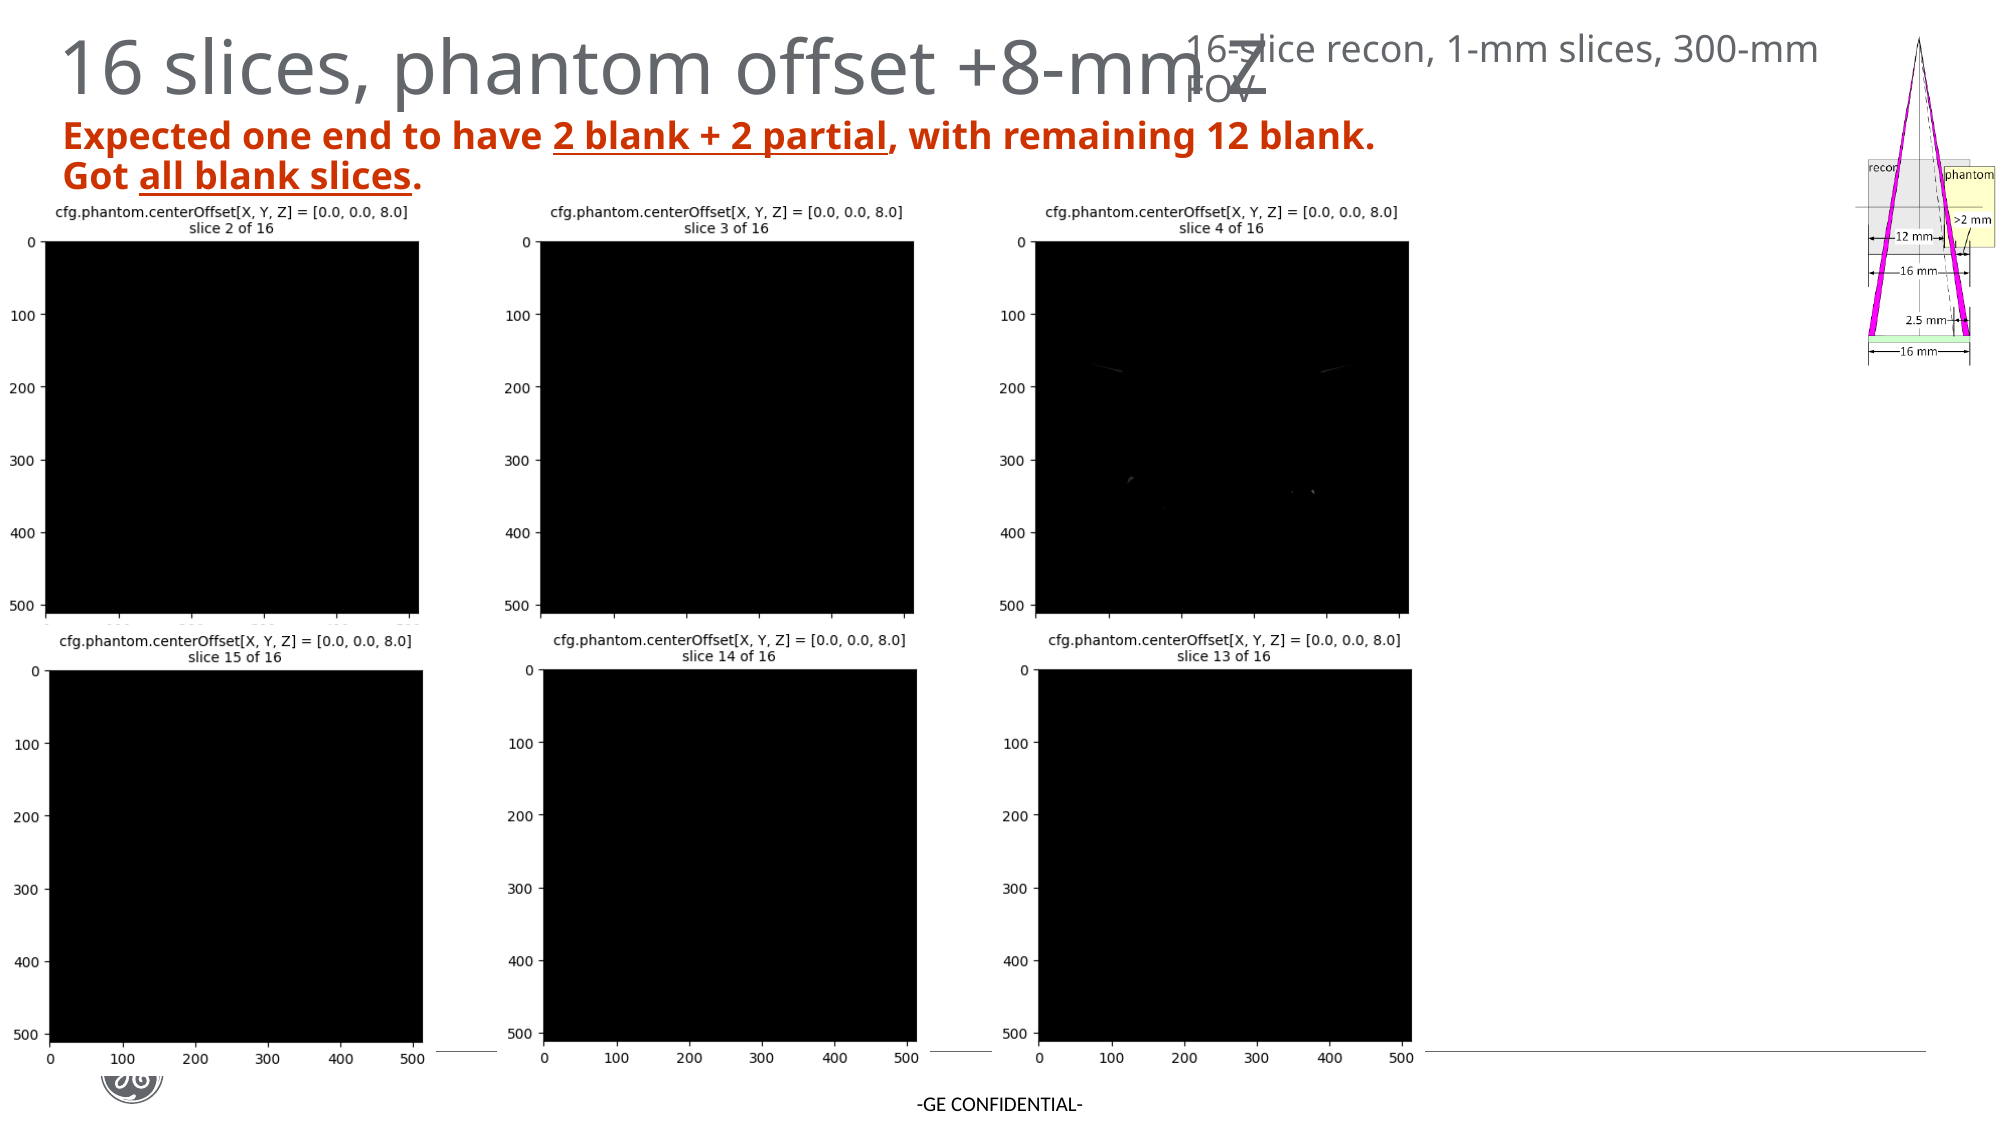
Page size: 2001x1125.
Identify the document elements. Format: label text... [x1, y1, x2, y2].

picture [494, 196, 930, 1076]
picture [0, 196, 436, 1077]
text_box 16-slice recon, 1-mm slices, 300-mm FOV [1184, 45, 1855, 95]
picture [989, 196, 1425, 1076]
picture [1855, 35, 2000, 366]
text_box Expected one end to have 2 blank + 2 partial, with remaining 12 blank. Got all blank slices. [62, 112, 1708, 203]
title 16 slices, phantom offset +8-mm Z [58, 36, 1743, 105]
